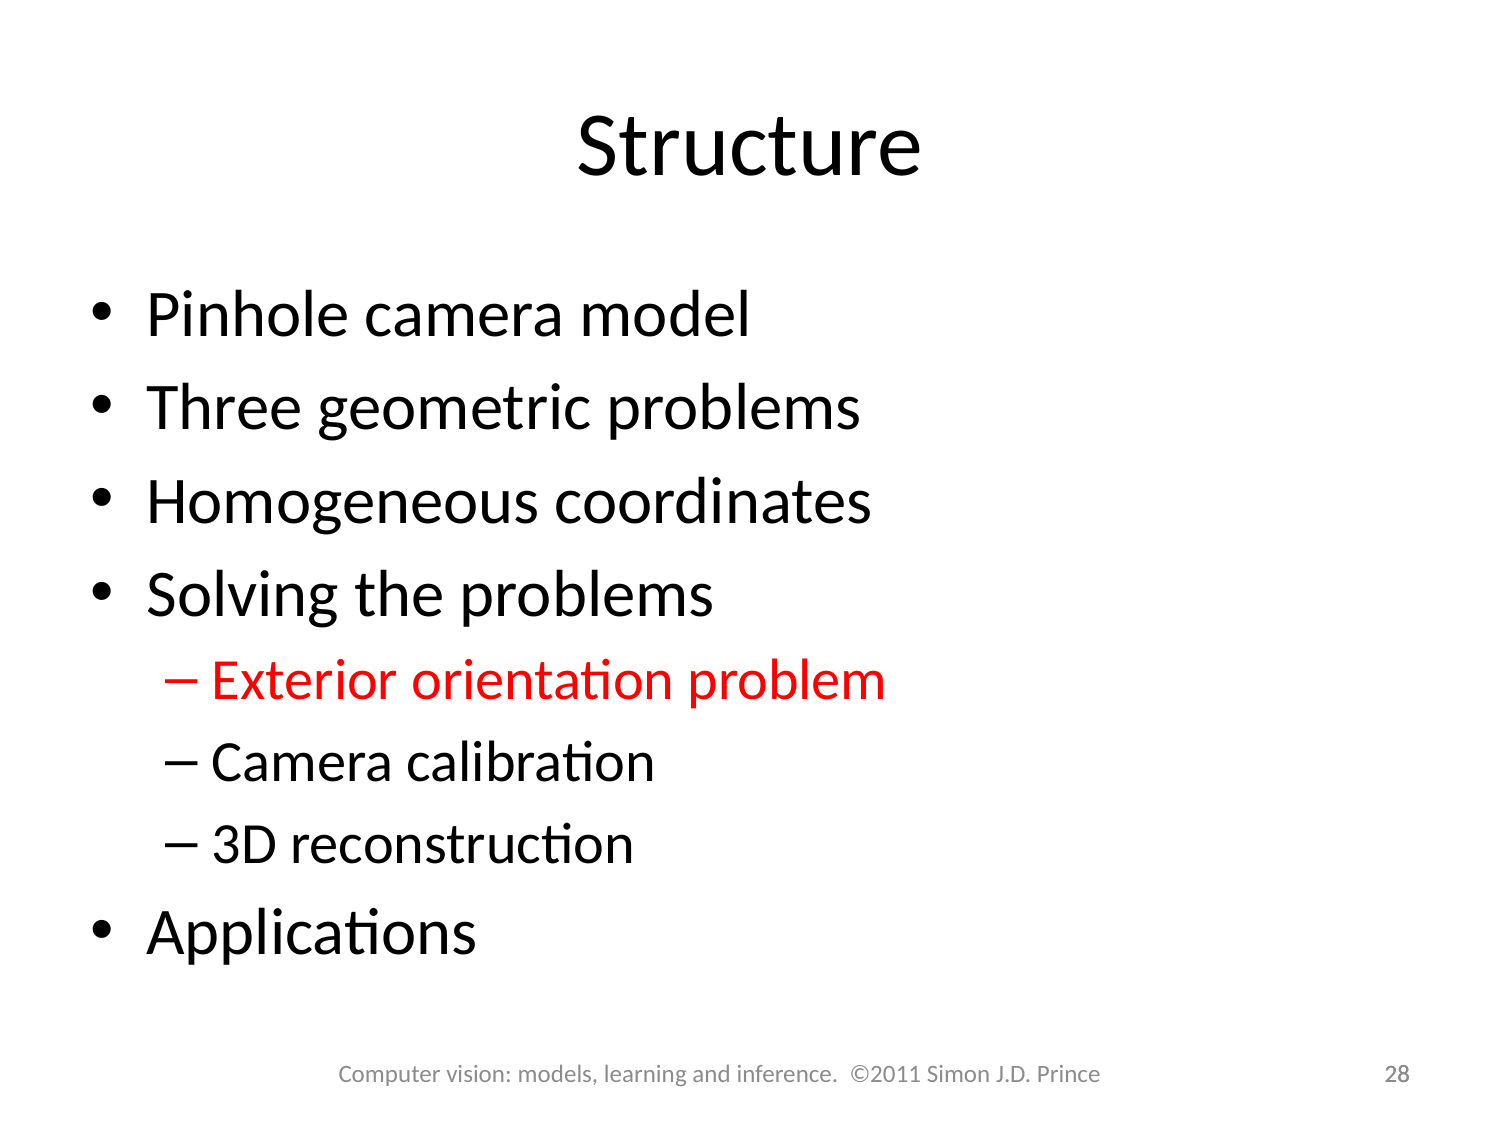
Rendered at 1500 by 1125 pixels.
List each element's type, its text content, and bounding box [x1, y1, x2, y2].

text_box Computer vision: models, learning and inference. ©2011 Simon J.D. Prince [301, 1042, 1140, 1103]
text_box 28 [1140, 1042, 1425, 1103]
title Structure [75, 45, 1425, 233]
list Pinhole camera model Three geometric problems Homogeneous coordinates Solving the problems Exterior orientation problem Camera calibration 3D reconstruction Applications [75, 262, 1425, 1005]
